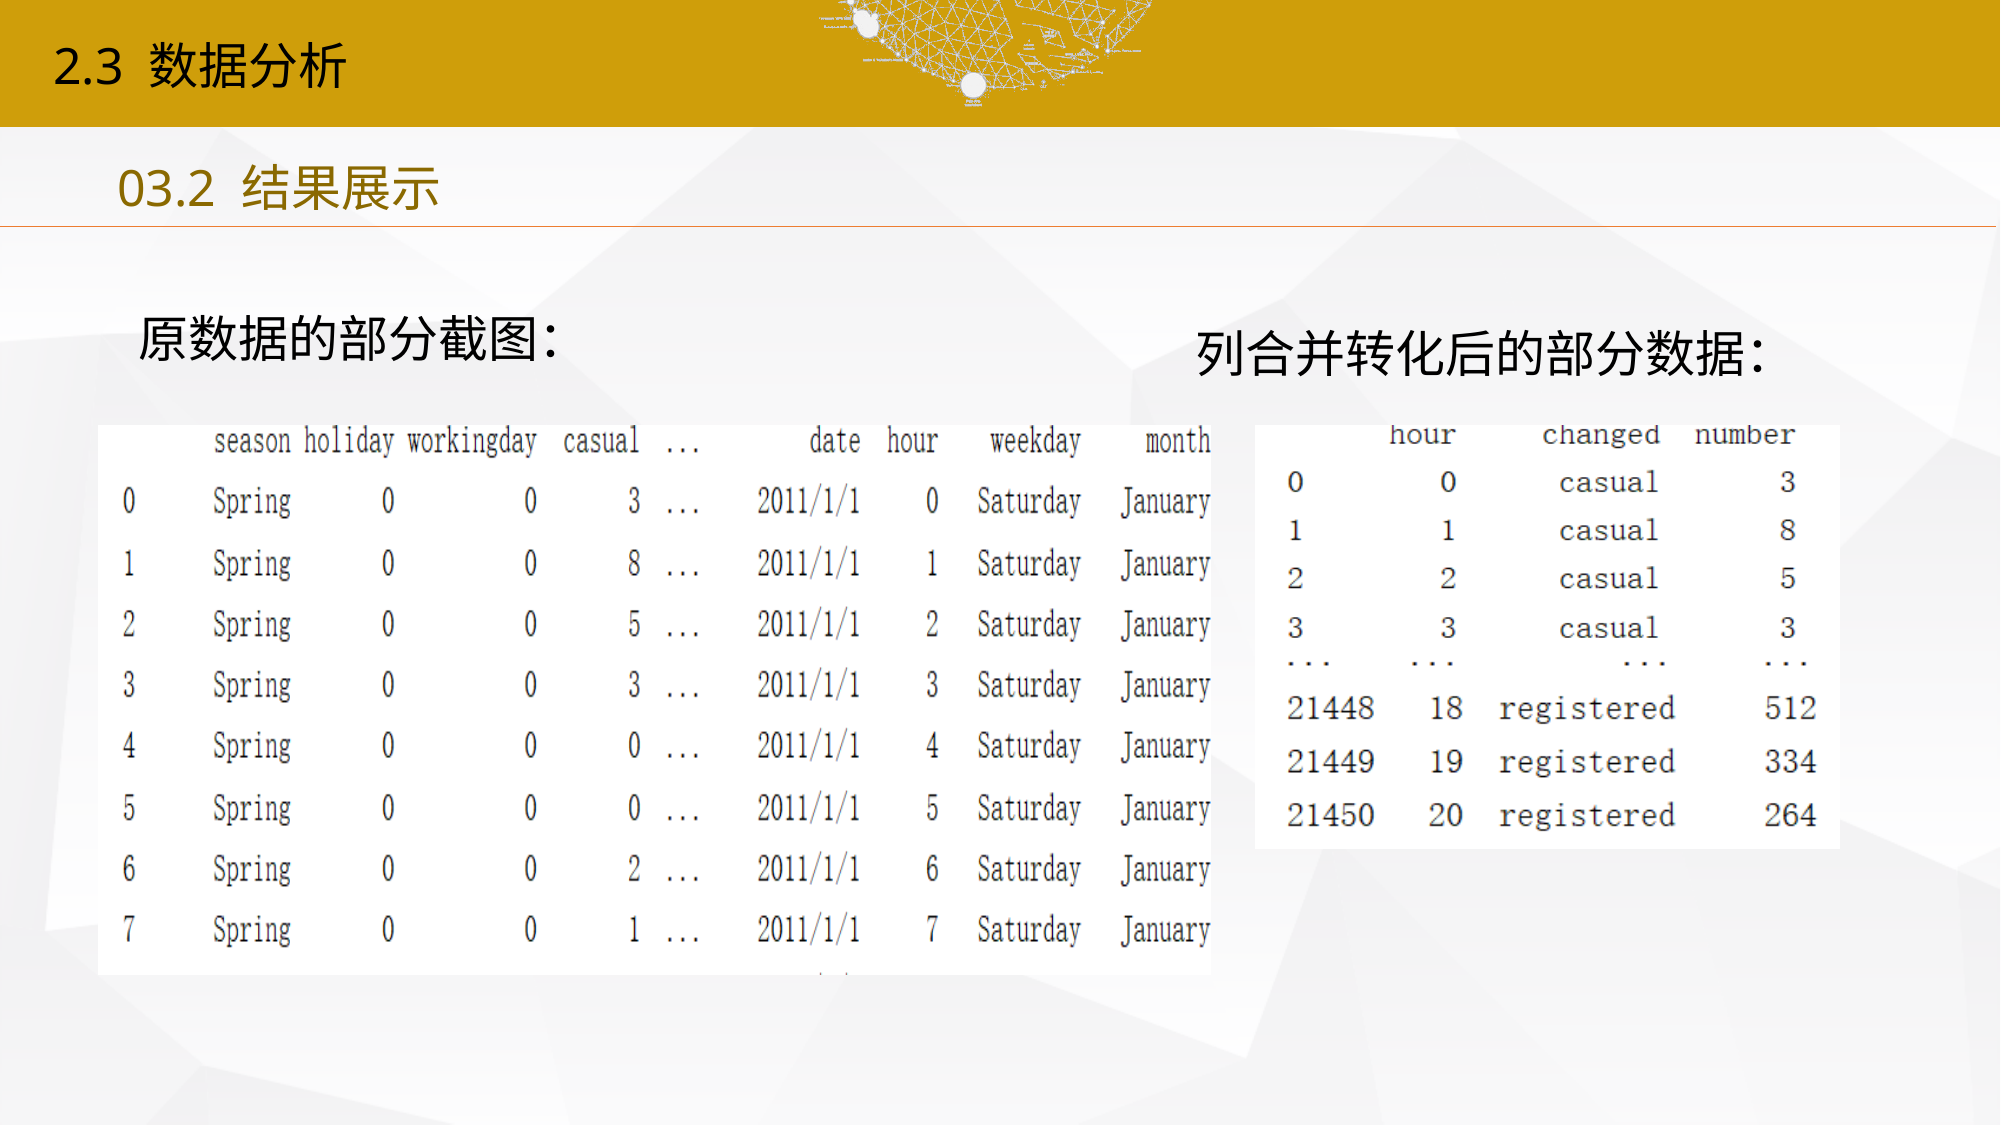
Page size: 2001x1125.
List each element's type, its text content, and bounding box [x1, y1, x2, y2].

text_box 03.2 结果展示 [50, 149, 659, 225]
text_box 2.3 数据分析 [38, 26, 821, 102]
text_box 列合并转化后的部分数据： [1180, 315, 1811, 391]
text_box 原数据的部分截图： [123, 300, 642, 375]
picture [0, 0, 2001, 1125]
